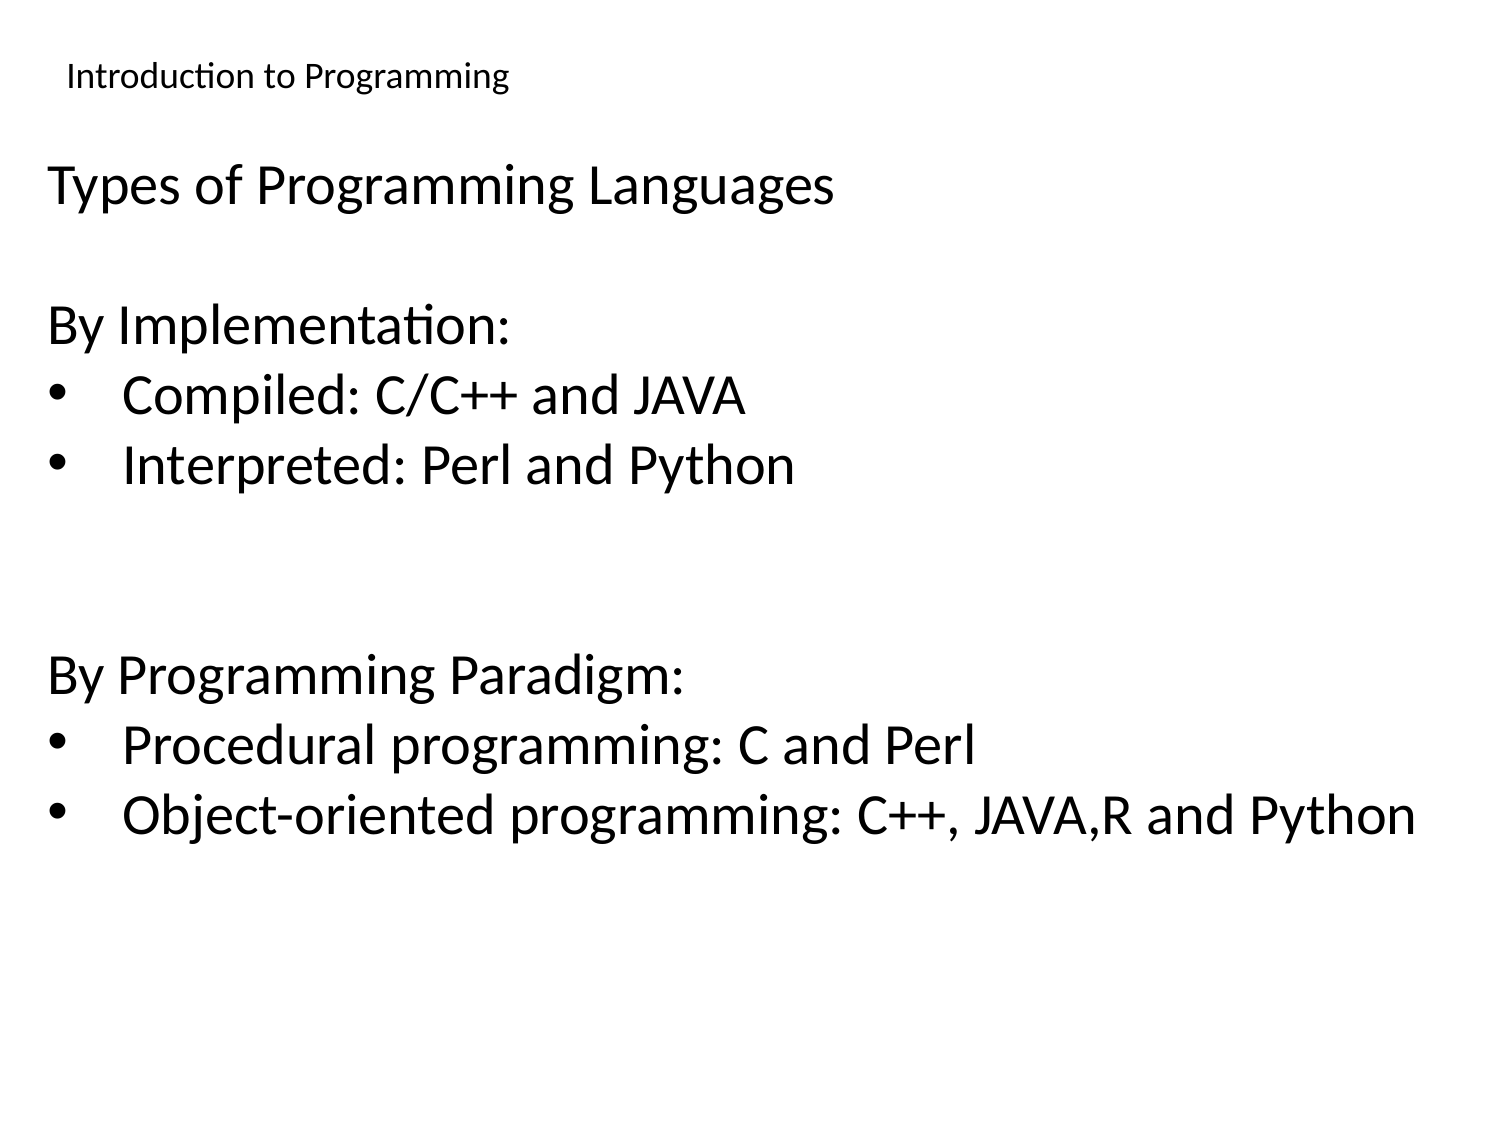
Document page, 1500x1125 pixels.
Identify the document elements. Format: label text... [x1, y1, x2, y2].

text_box Introduction to Programming [51, 43, 533, 103]
text_box Types of Programming Languages By Implementation: Compiled: C/C++ and JAVA Interpreted: Perl and Python By Programming Paradigm: Procedural programming: C and Perl Object-oriented programming: C++, JAVA,R and Python [32, 138, 1464, 854]
